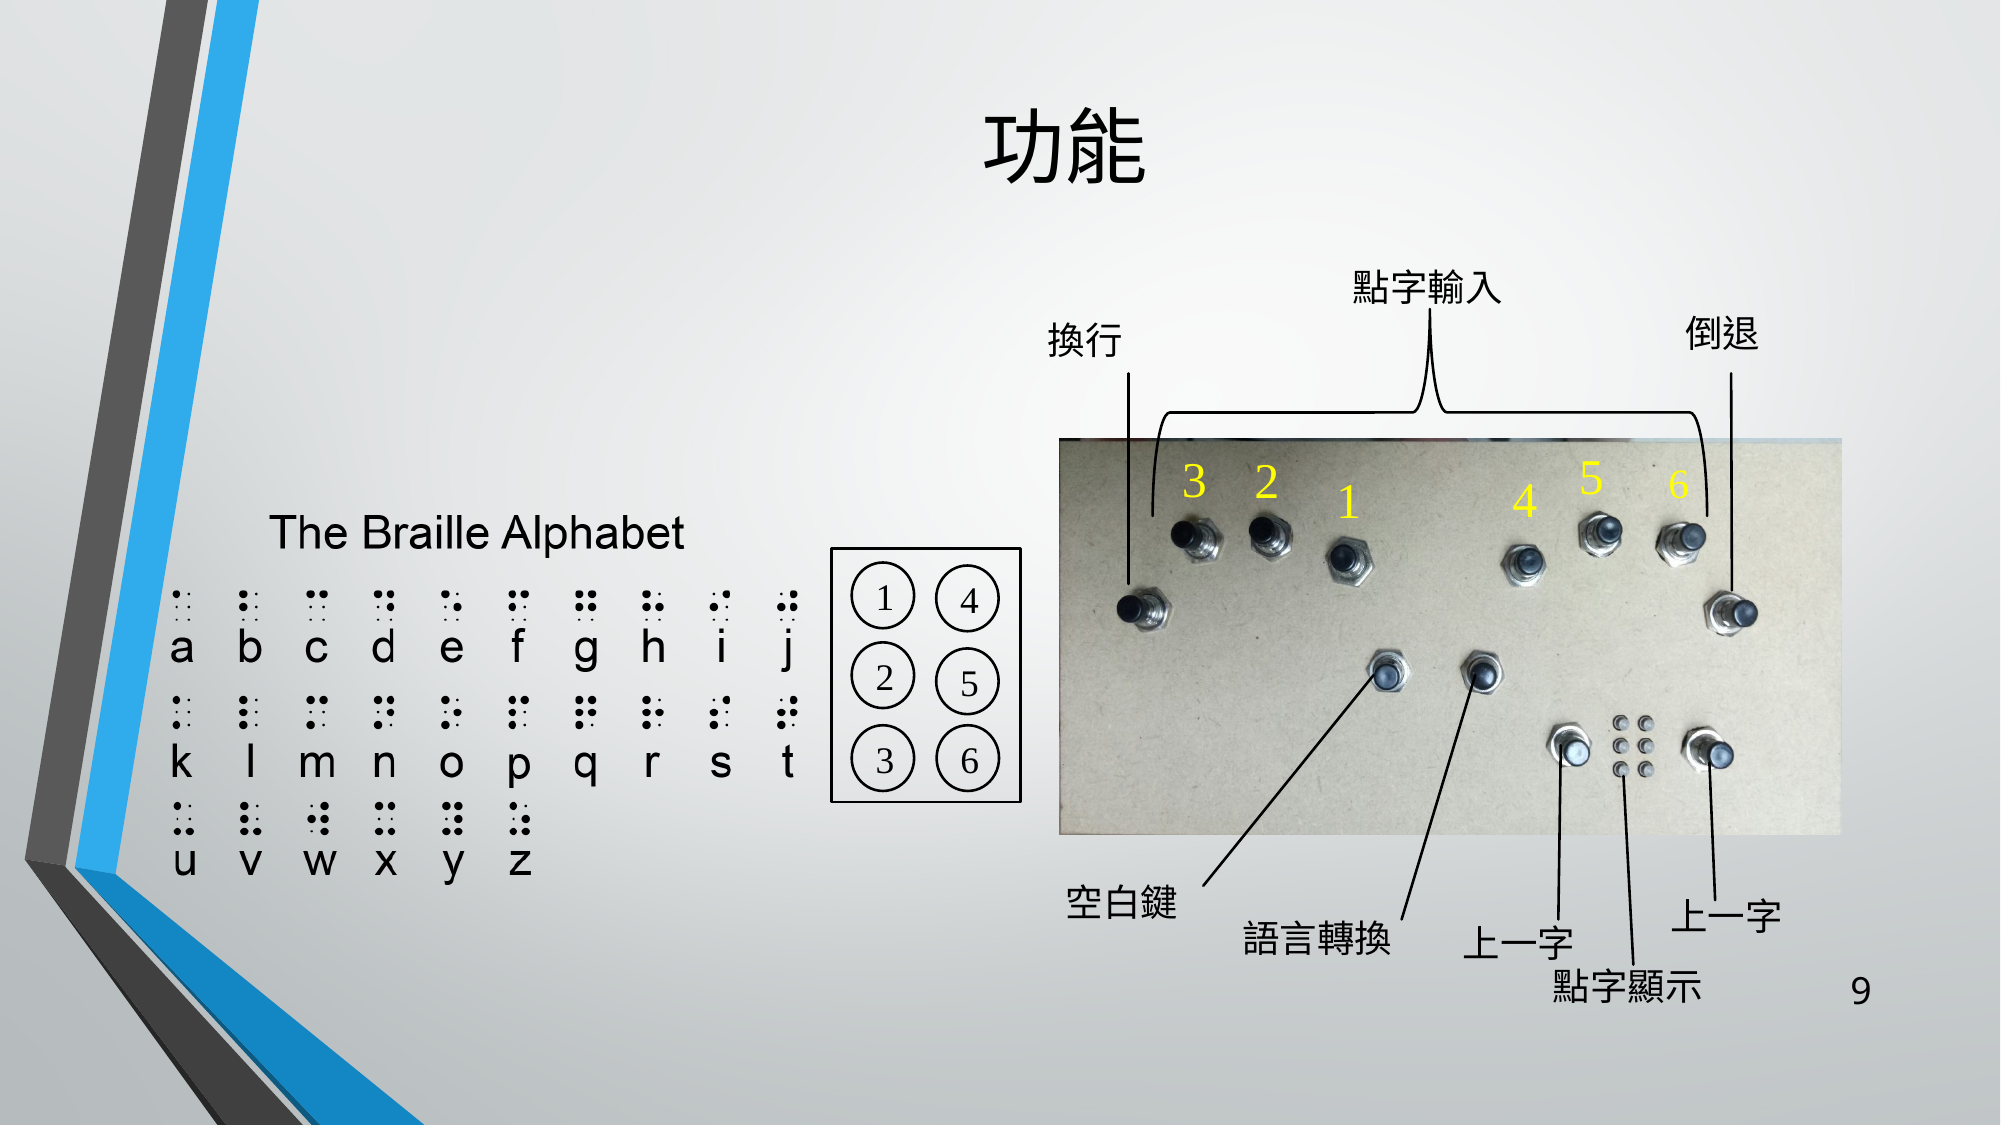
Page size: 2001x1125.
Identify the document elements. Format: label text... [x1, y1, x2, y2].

title 功能 [243, 0, 1887, 288]
slide_number 9 [1796, 962, 1887, 1023]
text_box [147, 500, 1021, 891]
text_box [1031, 256, 1843, 1019]
